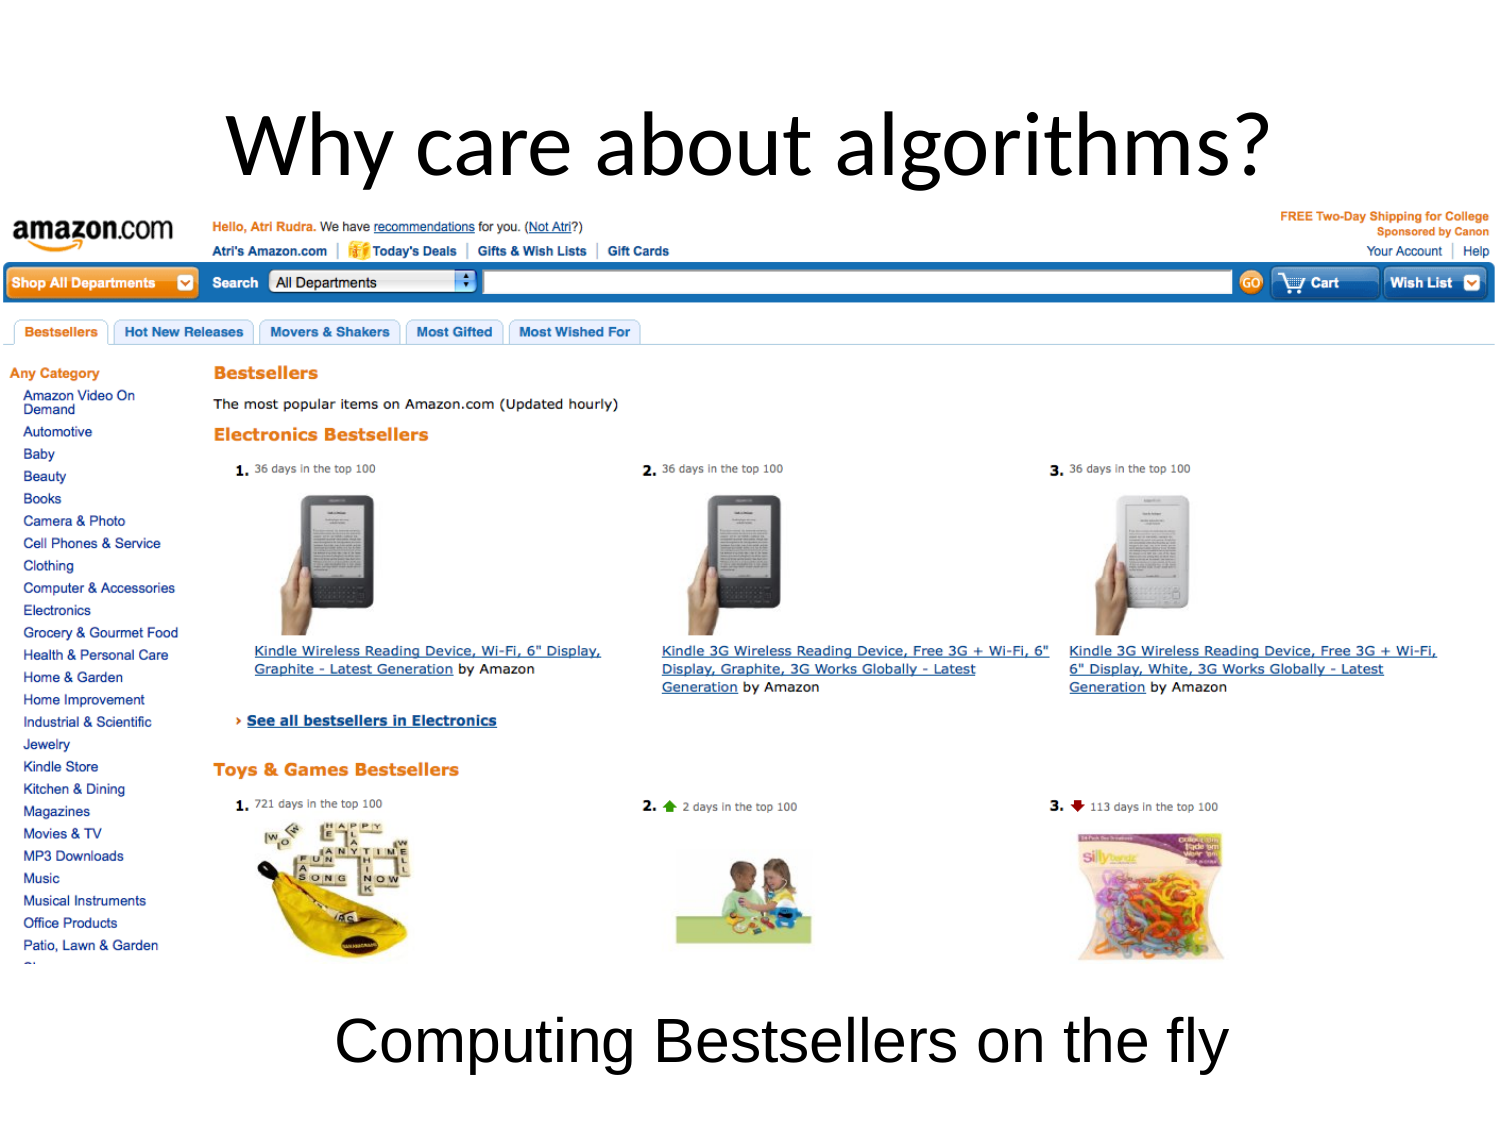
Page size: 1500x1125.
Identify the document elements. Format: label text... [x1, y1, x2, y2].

text_box Computing Bestsellers on the fly [320, 992, 1246, 1083]
picture [0, 211, 1500, 964]
title Why care about algorithms? [75, 45, 1425, 209]
